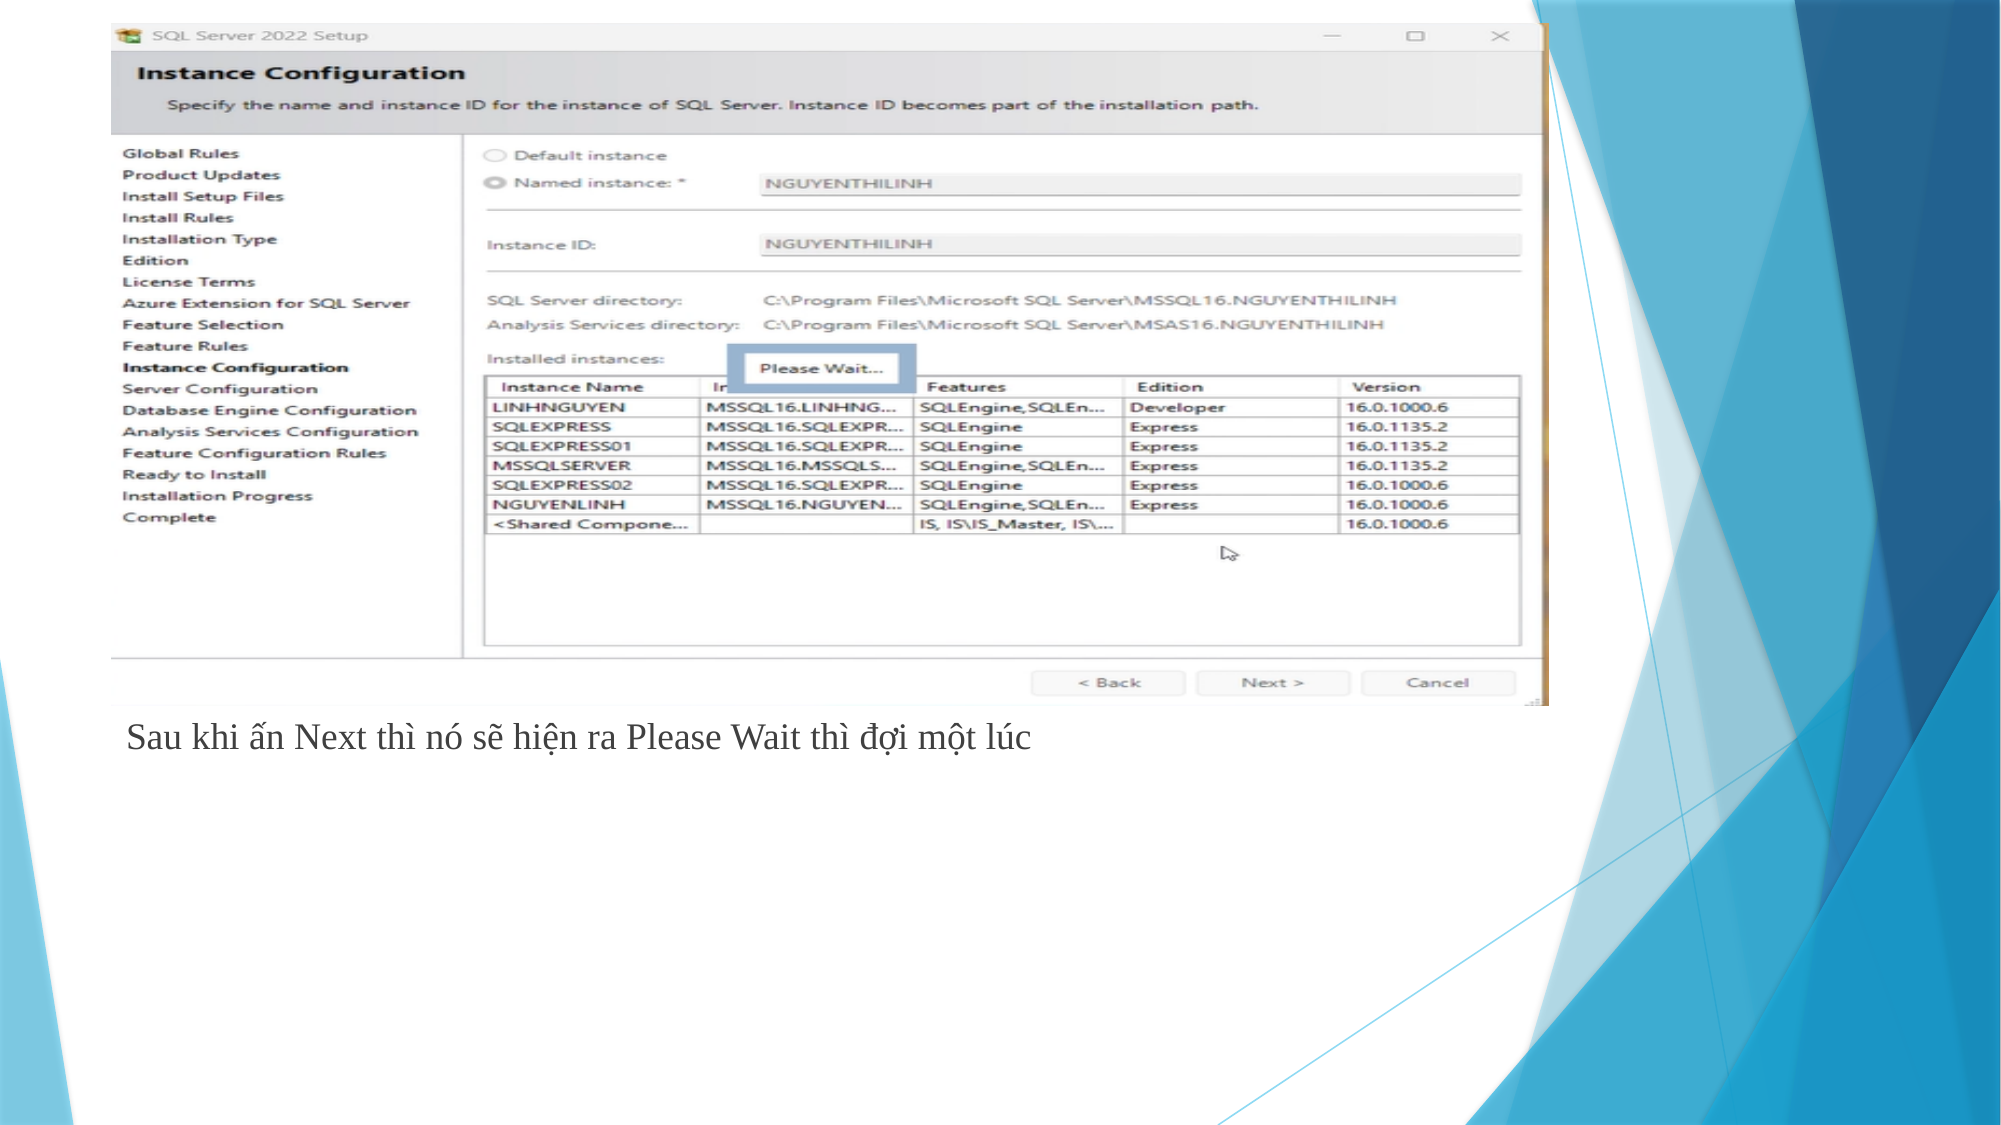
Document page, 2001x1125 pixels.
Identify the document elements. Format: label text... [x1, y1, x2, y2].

picture [110, 23, 1550, 707]
list Sau khi ấn Next thì nó sẽ hiện ra Please Wait thì đợi một lúc [111, 715, 1522, 864]
